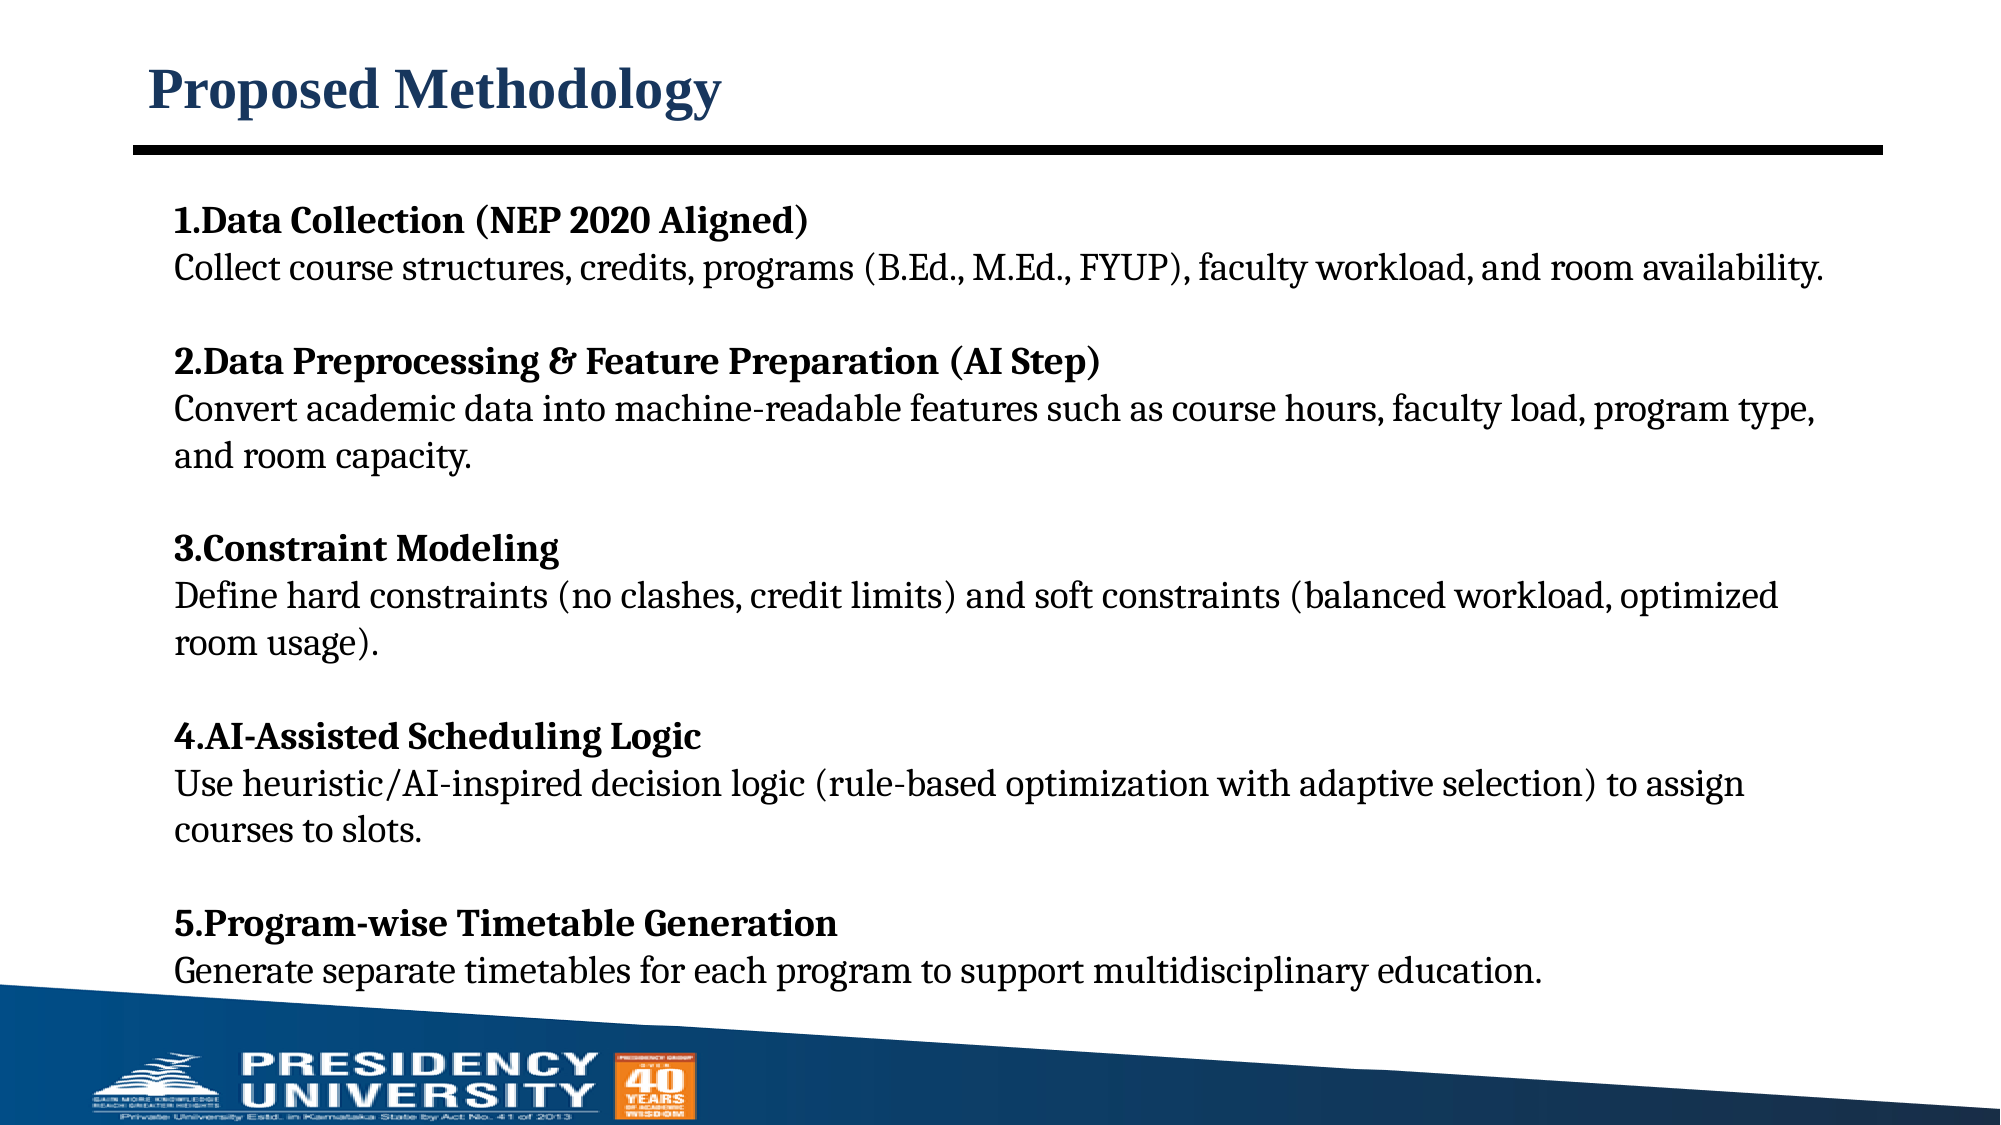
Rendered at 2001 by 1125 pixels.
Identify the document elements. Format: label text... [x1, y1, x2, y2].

title Proposed Methodology [133, 45, 1884, 125]
list 1.Data Collection (NEP 2020 Aligned) Collect course structures, credits, programs (B.Ed., M.Ed., FYUP), faculty workload, and room availability. 2.Data Preprocessing & Feature Preparation (AI Step) Convert academic data into machine-readable features such as course hours, faculty load, program type, and room capacity. 3.Constraint Modeling Define hard constraints (no clashes, credit limits) and soft constraints (balanced workload, optimized room usage). 4.AI-Assisted Scheduling Logic Use heuristic/AI-inspired decision logic (rule-based optimization with adaptive selection) to assign courses to slots. 5.Program-wise Timetable Generation Generate separate timetables for each program to support multidisciplinary education. [133, 187, 1884, 1000]
picture [0, 982, 2000, 1125]
